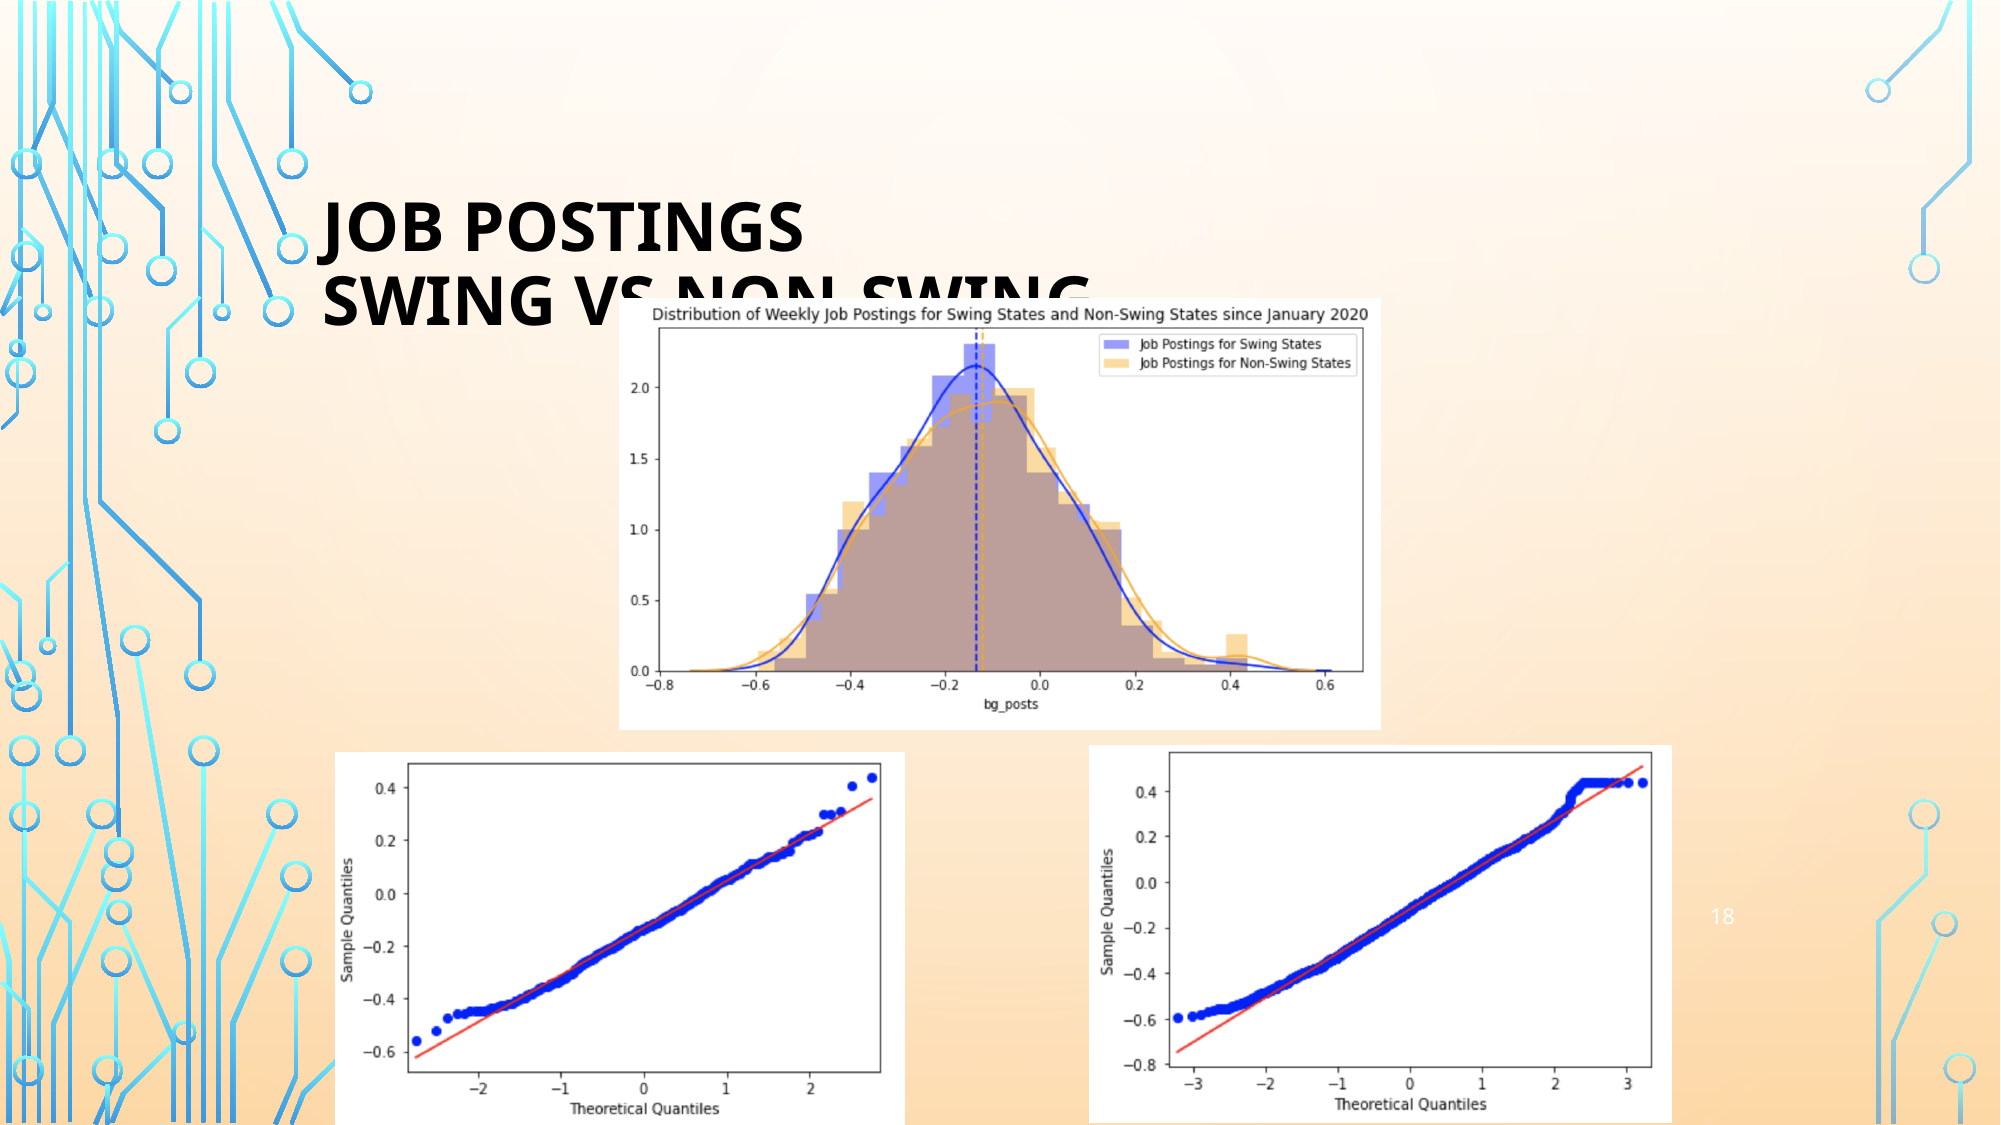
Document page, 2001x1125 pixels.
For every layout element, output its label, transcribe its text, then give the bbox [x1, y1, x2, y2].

picture [335, 752, 905, 1125]
picture [1088, 745, 1672, 1124]
title Job postings Swing vs non-swing [307, 184, 1750, 576]
picture [619, 298, 1381, 730]
slide_number 17 [1672, 887, 1750, 948]
